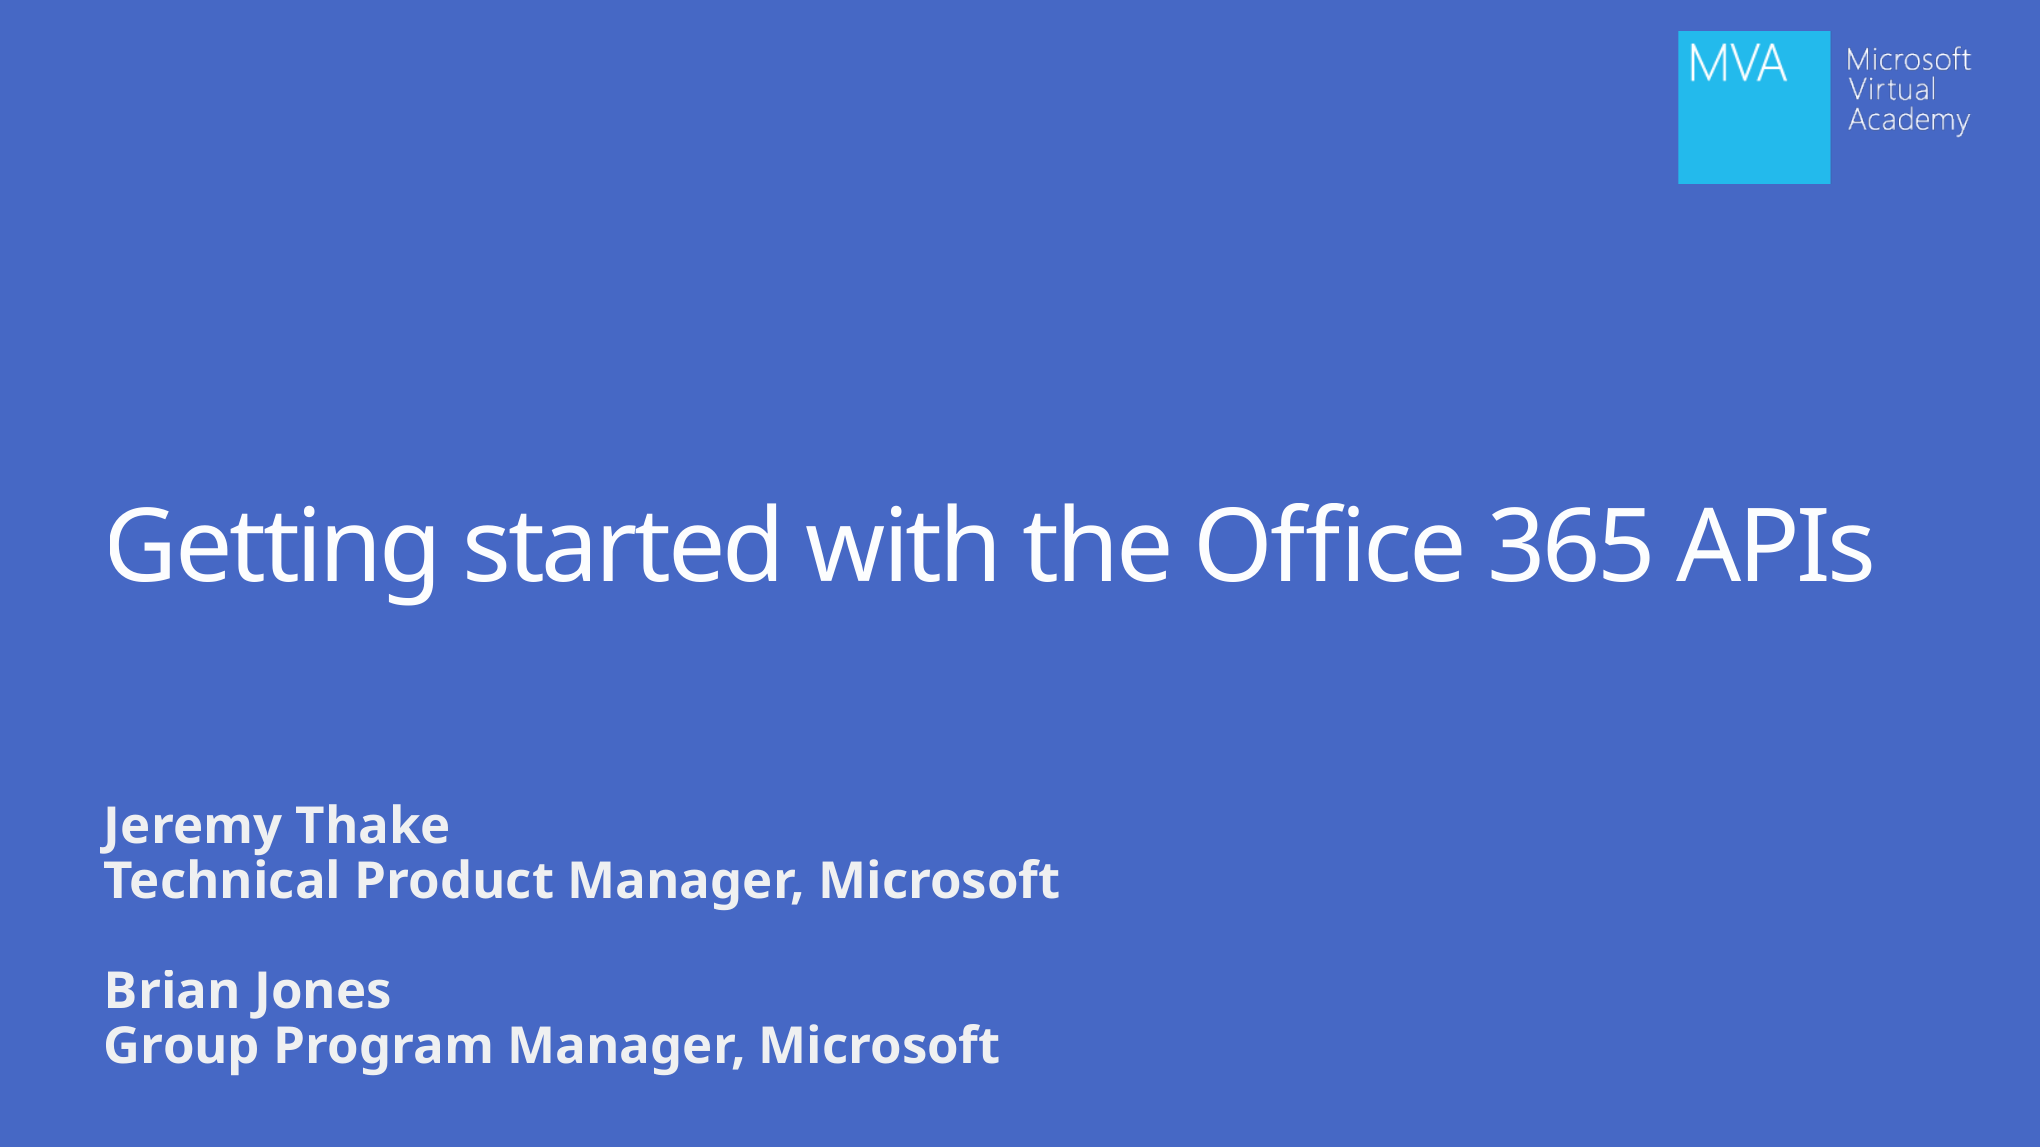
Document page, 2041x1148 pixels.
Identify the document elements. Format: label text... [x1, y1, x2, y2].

subtitle Jeremy Thake Technical Product Manager, Microsoft Brian Jones Group Program Manager, Microsoft [89, 792, 1368, 1107]
picture [1678, 31, 2018, 184]
title Getting started with the Office 365 APIs [89, 386, 1951, 711]
